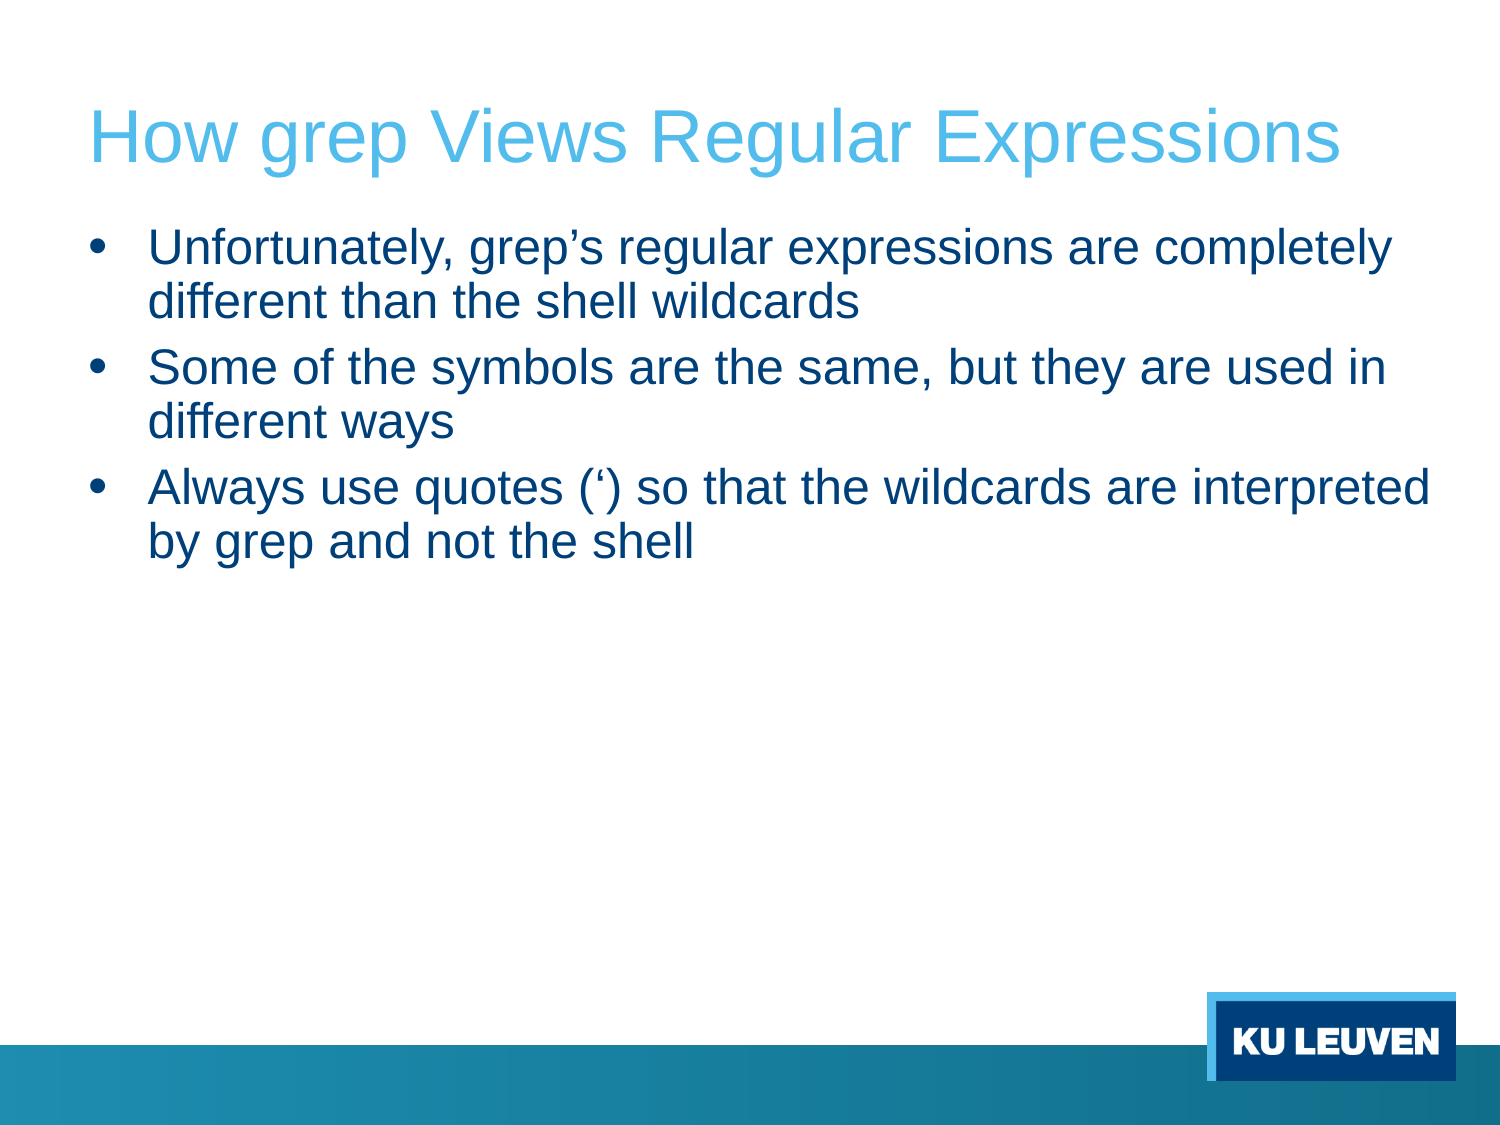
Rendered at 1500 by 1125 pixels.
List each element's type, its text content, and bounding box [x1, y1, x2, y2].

title How grep Views Regular Expressions [88, 29, 1456, 178]
list Unfortunately, grep’s regular expressions are completely different than the shell wildcards Some of the symbols are the same, but they are used in different ways Always use quotes (‘) so that the wildcards are interpreted by grep and not the shell [88, 221, 1456, 948]
picture [1207, 992, 1456, 1081]
